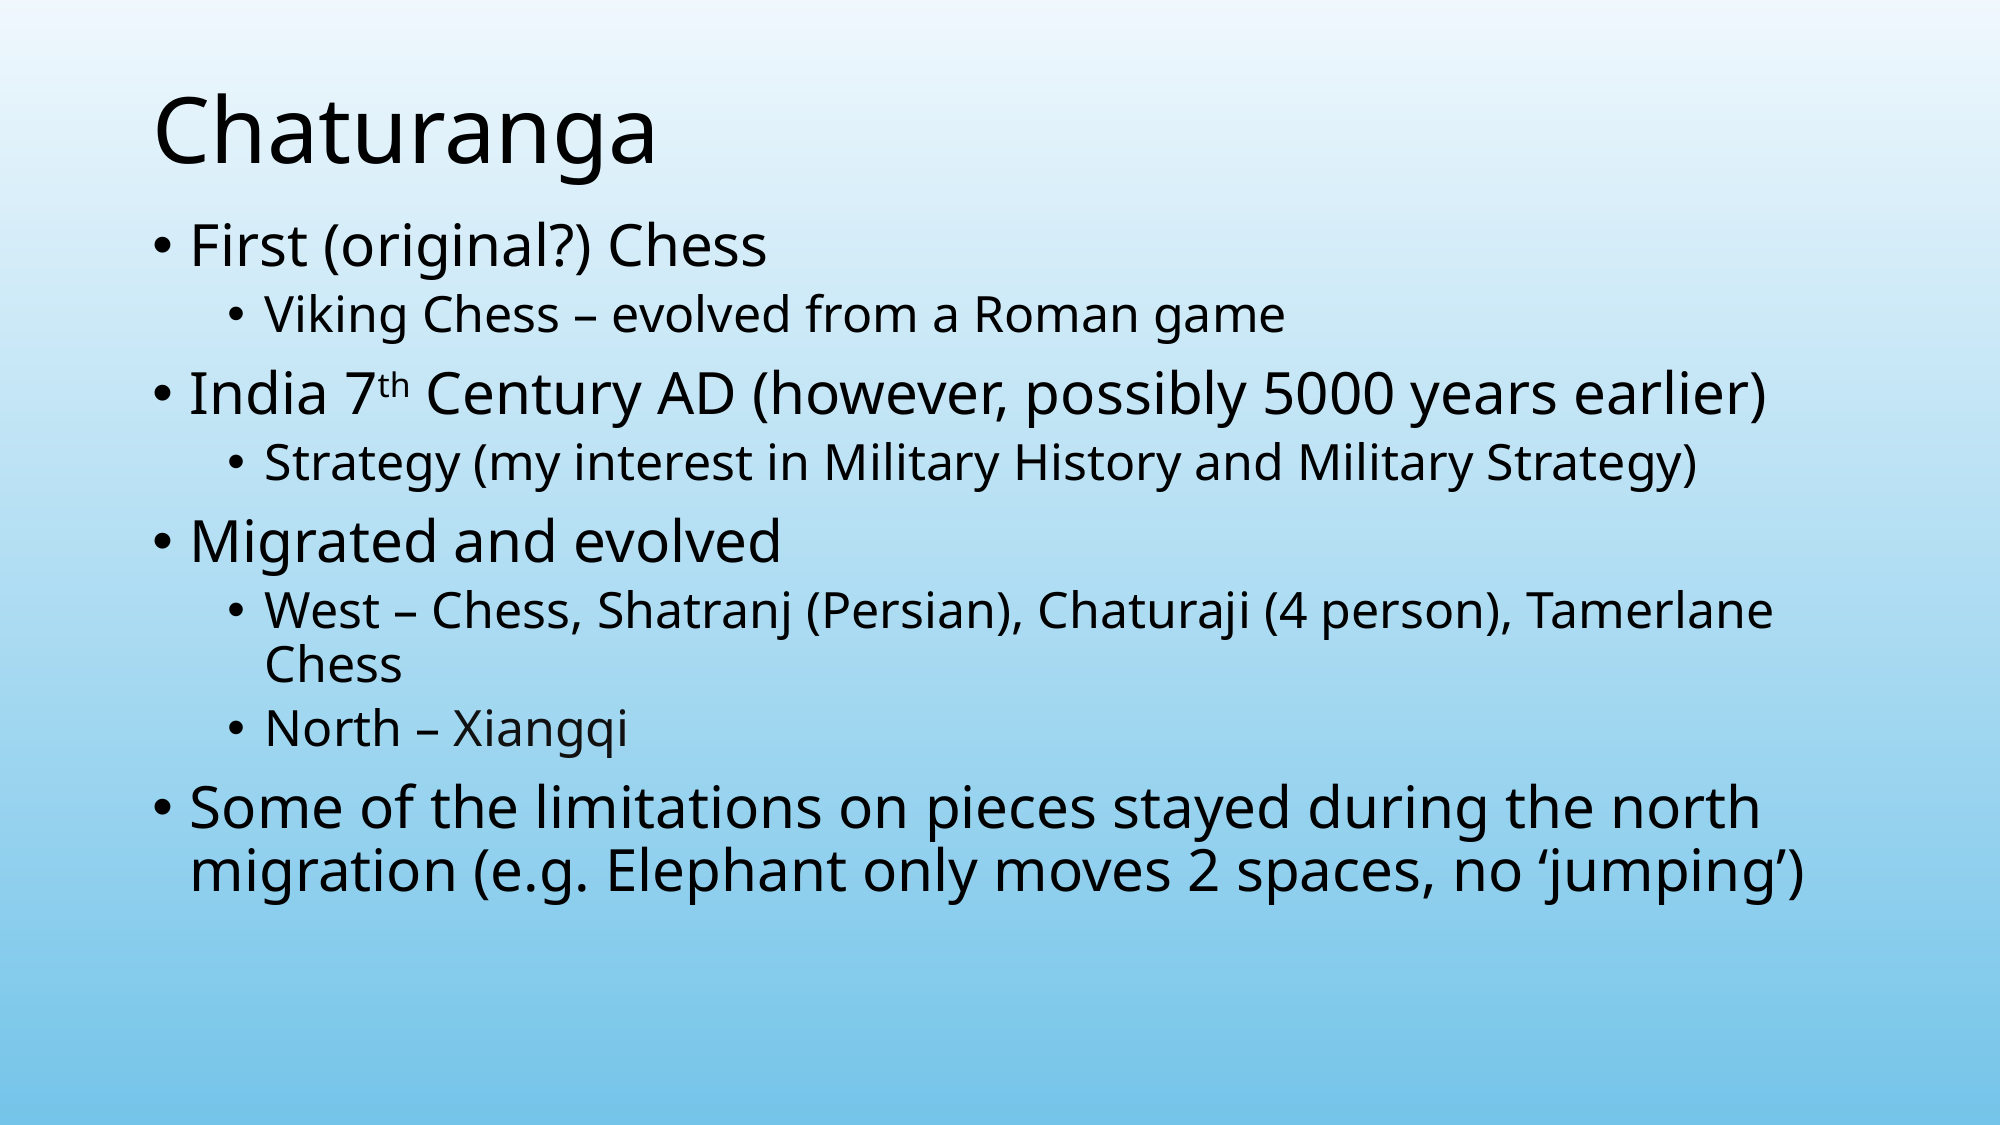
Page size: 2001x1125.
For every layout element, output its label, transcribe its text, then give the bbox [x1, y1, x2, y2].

list First (original?) Chess Viking Chess – evolved from a Roman game India 7th Century AD (however, possibly 5000 years earlier) Strategy (my interest in Military History and Military Strategy) Migrated and evolved West – Chess, Shatranj (Persian), Chaturaji (4 person), Tamerlane Chess North – Xiangqi Some of the limitations on pieces stayed during the north migration (e.g. Elephant only moves 2 spaces, no ‘jumping’) [137, 208, 1863, 1014]
title Chaturanga [137, 59, 1863, 208]
